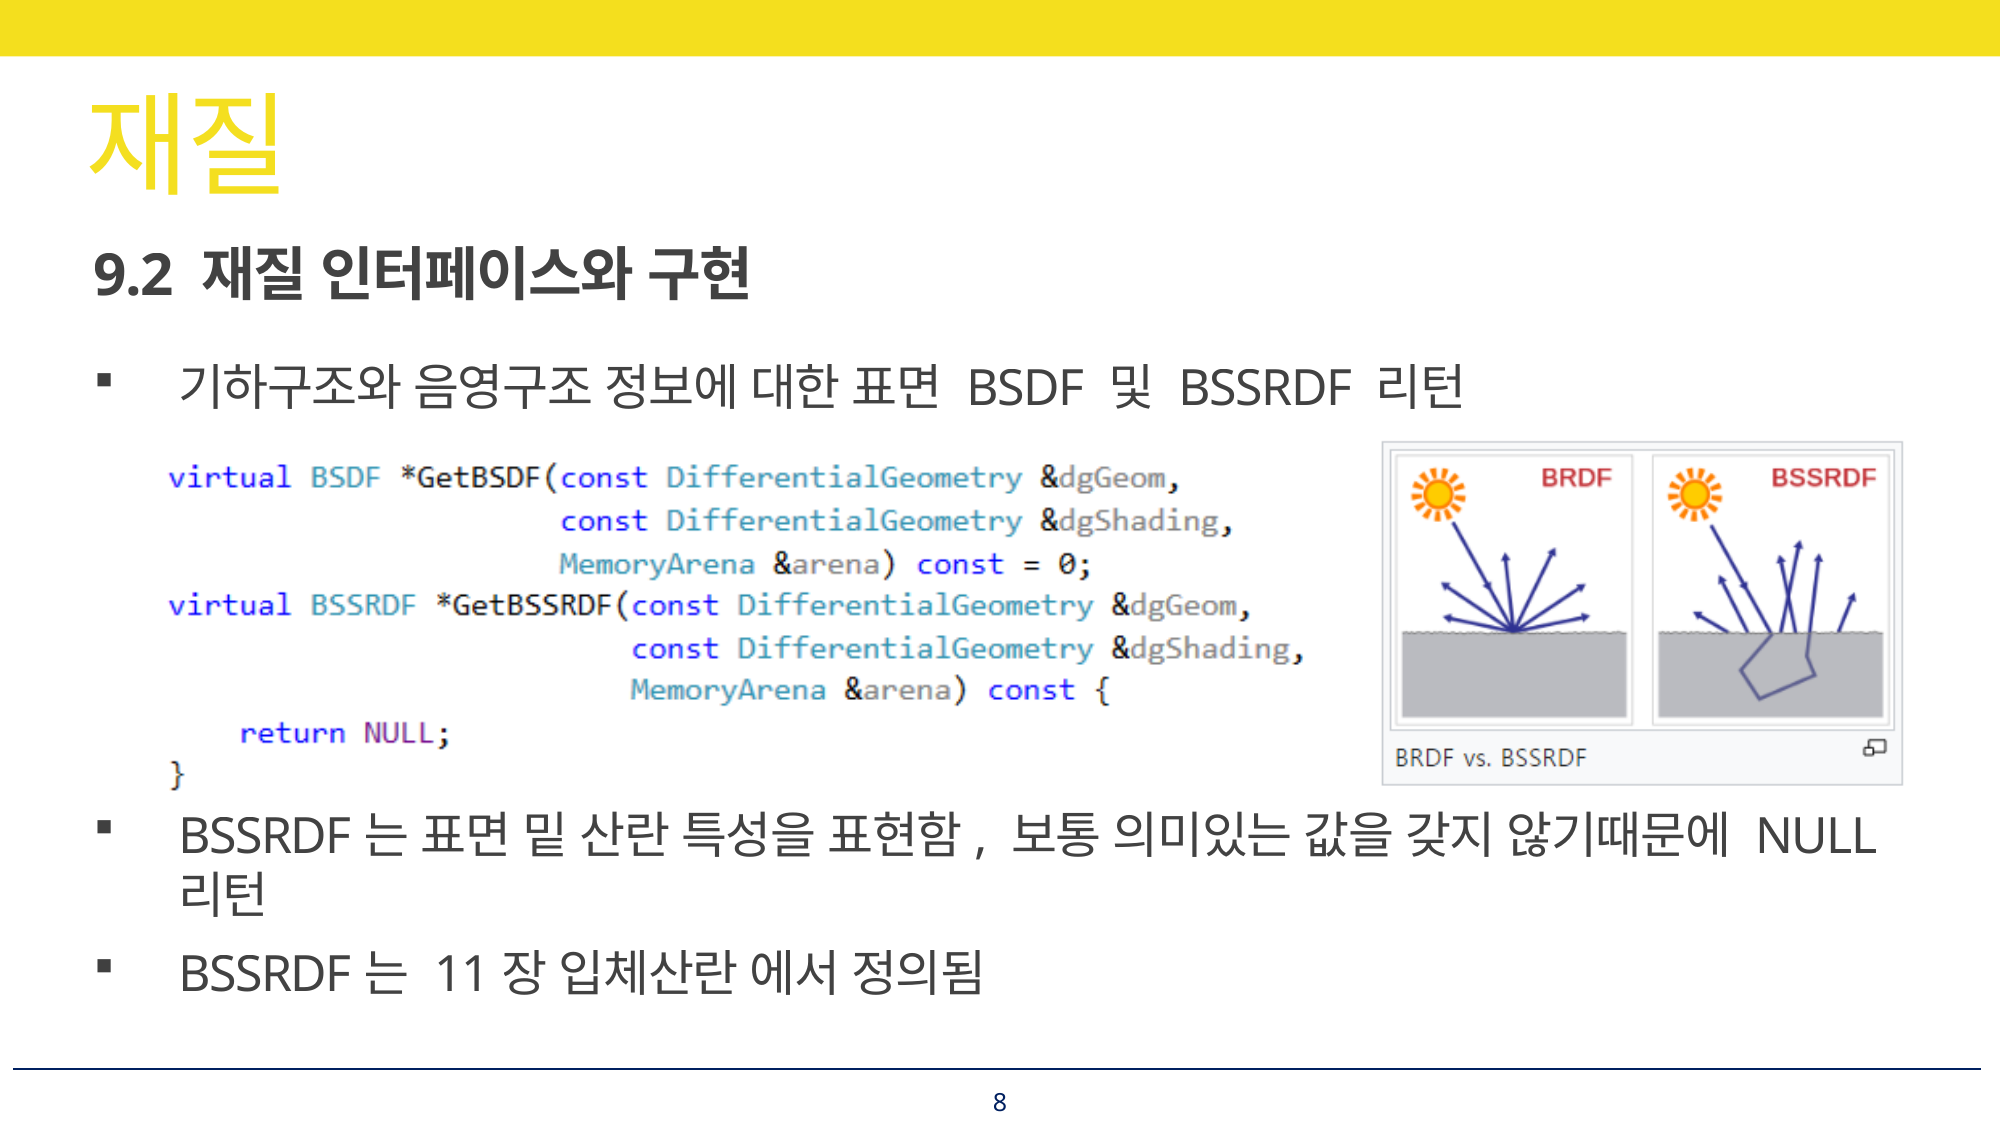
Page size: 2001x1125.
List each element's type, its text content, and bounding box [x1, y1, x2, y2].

list 9.2 재질 인터페이스와 구현 기하구조와 음영구조 정보에 대한 표면 BSDF 및 BSSRDF 리턴 BSSRDF는 표면 밑 산란 특성을 표현함, 보통 의미있는 값을 갖지 않기때문에 NULL 리턴 BSSRDF는 11장 입체산란 에서 정의됨 [93, 237, 1913, 1049]
title 재질 [85, 89, 1915, 212]
slide_number 8 [916, 1078, 1084, 1125]
picture [158, 458, 1338, 803]
picture [1374, 435, 1913, 794]
